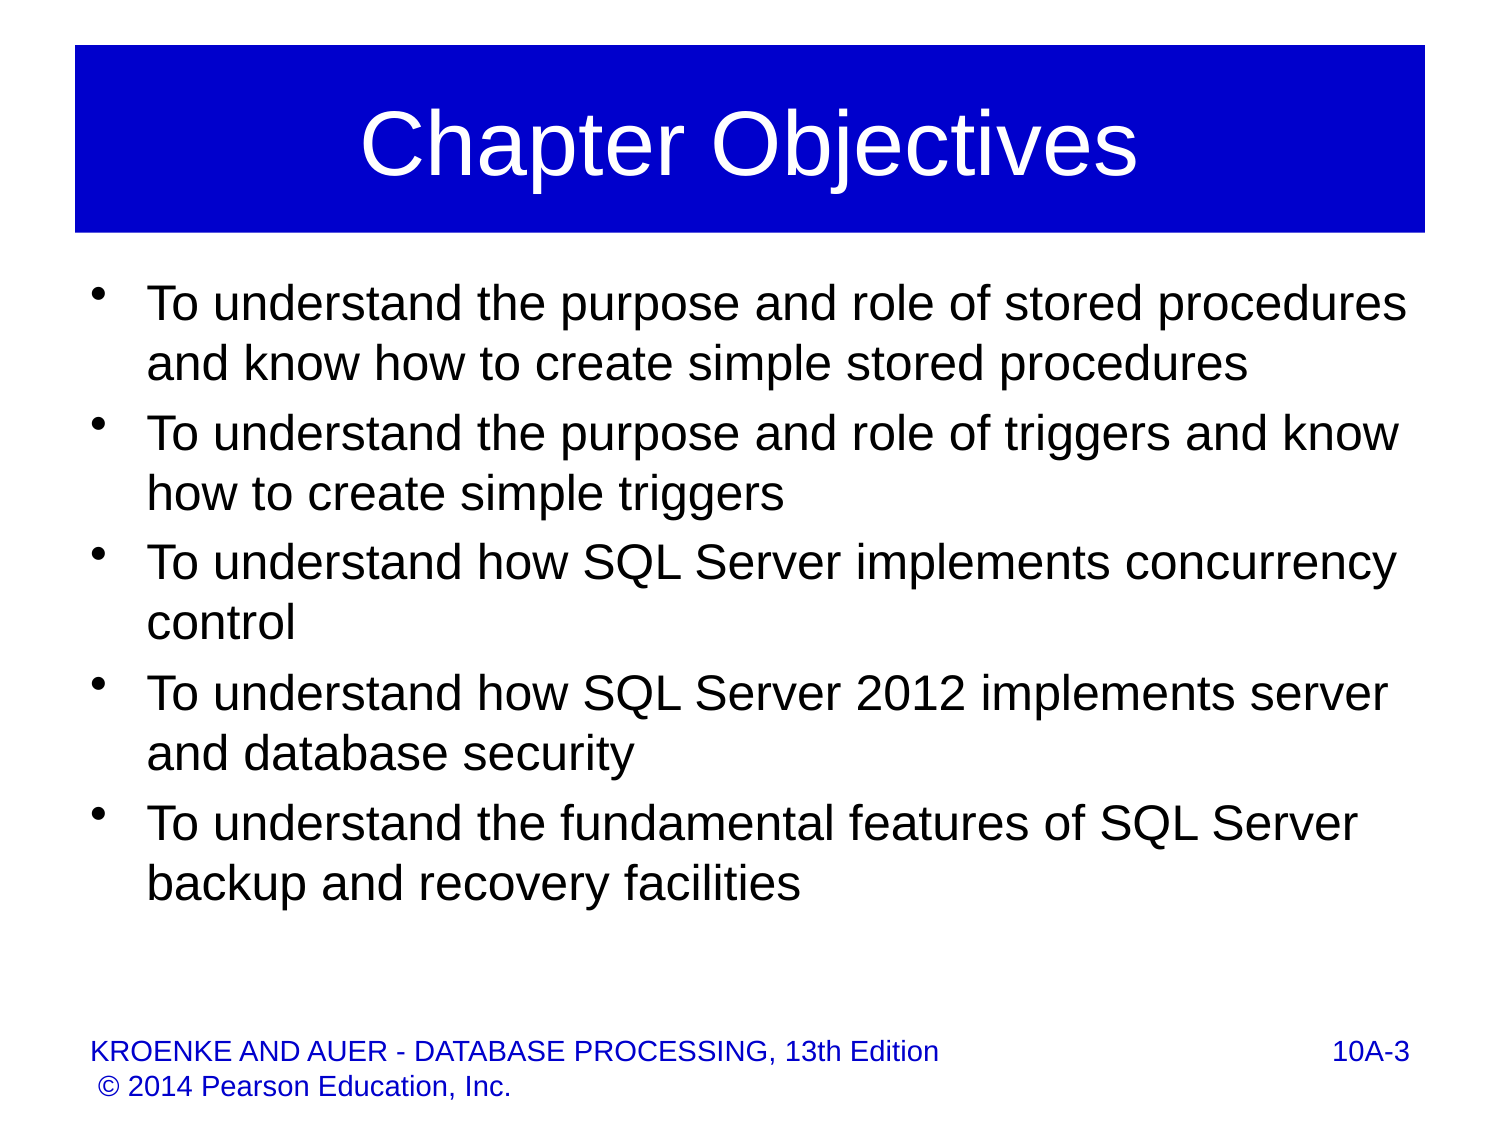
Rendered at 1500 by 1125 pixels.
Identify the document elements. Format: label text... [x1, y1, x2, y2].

slide_number 10A-3 [1074, 1024, 1426, 1103]
title Chapter Objectives [75, 45, 1425, 233]
list To understand the purpose and role of stored procedures and know how to create simple stored procedures To understand the purpose and role of triggers and know how to create simple triggers To understand how SQL Server implements concurrency control To understand how SQL Server 2012 implements server and database security To understand the fundamental features of SQL Server backup and recovery facilities [75, 262, 1425, 1005]
footer KROENKE AND AUER - DATABASE PROCESSING, 13th Edition © 2014 Pearson Education, Inc. [74, 1024, 963, 1104]
